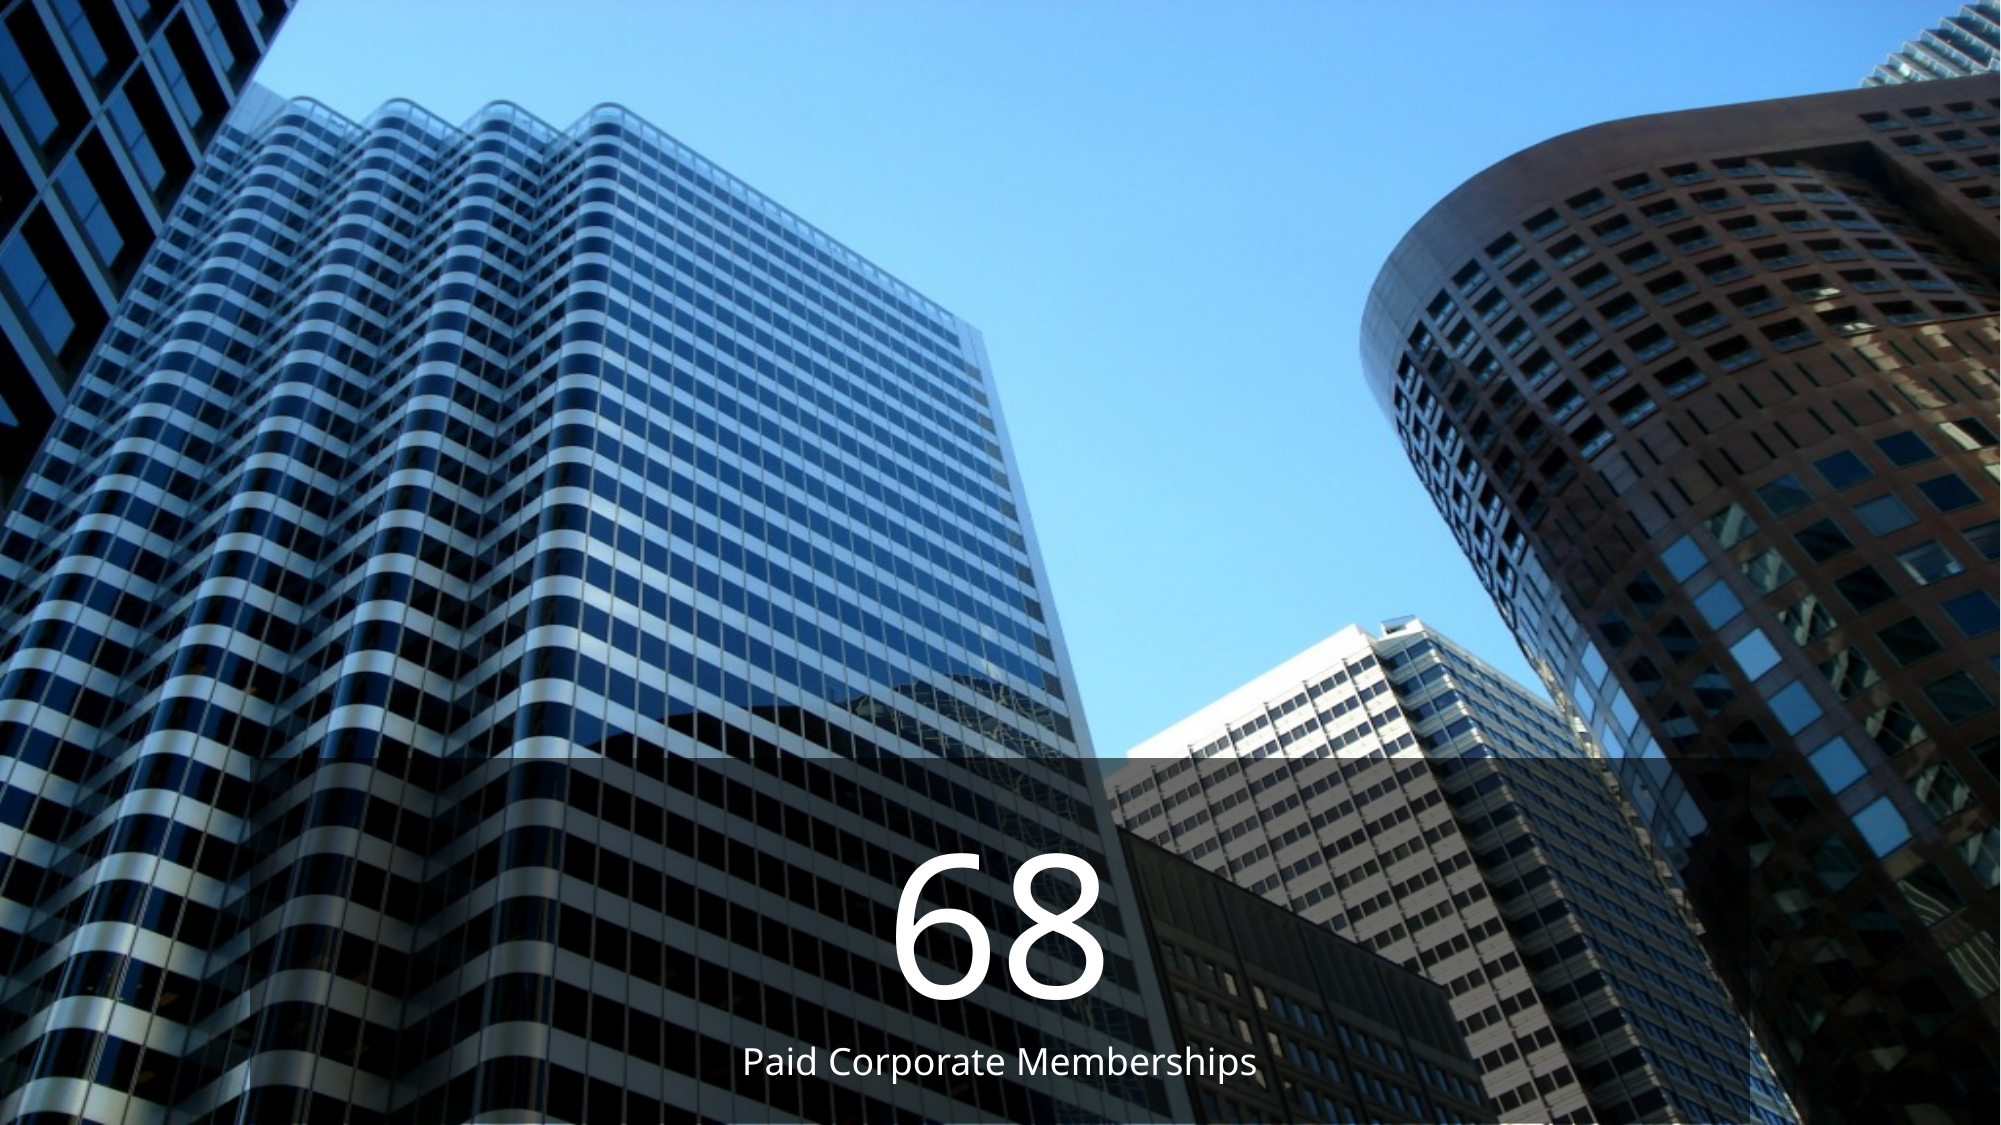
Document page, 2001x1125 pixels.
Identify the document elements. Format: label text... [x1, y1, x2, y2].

picture [0, 0, 2001, 1125]
subtitle 68 Paid Corporate Memberships [249, 758, 1750, 1124]
